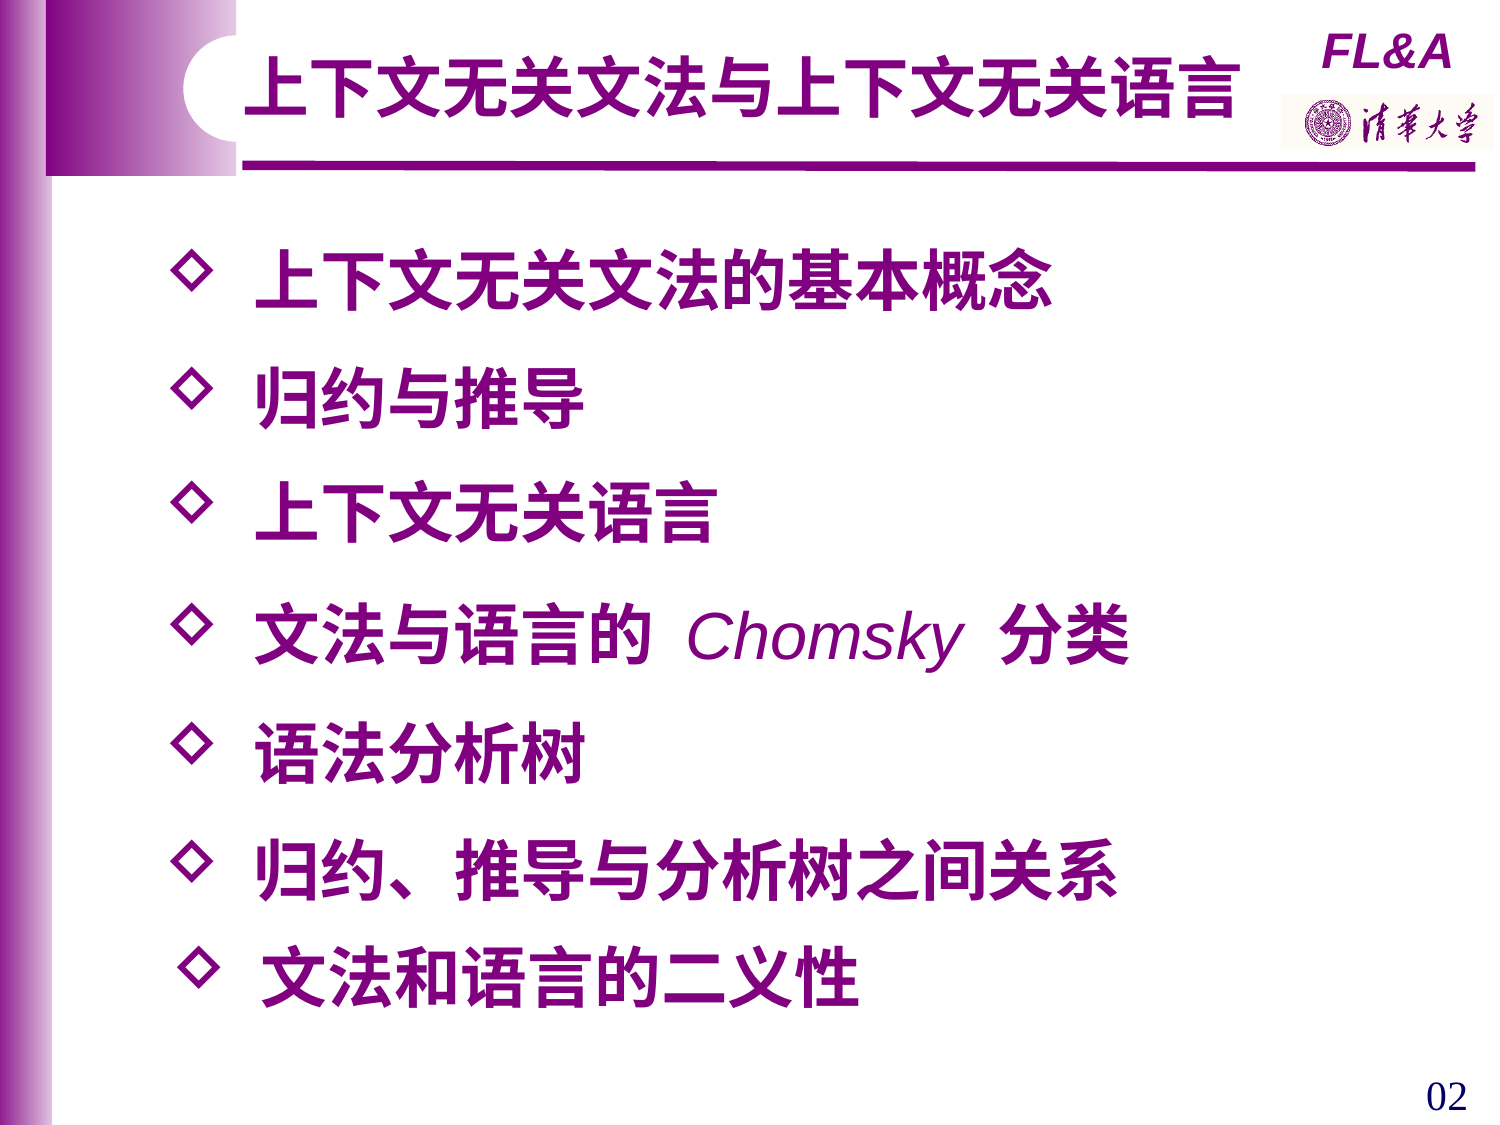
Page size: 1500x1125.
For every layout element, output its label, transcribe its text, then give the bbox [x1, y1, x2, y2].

text_box 上下文无关文法与上下文无关语言 [227, 47, 1259, 135]
text_box 归约、推导与分析树之间关系 [148, 821, 1176, 917]
text_box 文法和语言的二义性 [154, 928, 1093, 1023]
text_box 语法分析树 [147, 704, 844, 799]
text_box 文法与语言的 Chomsky 分类 [147, 585, 1223, 681]
text_box 上下文无关文法的基本概念 [148, 231, 1199, 327]
text_box 归约与推导 [147, 349, 1086, 445]
picture [1281, 94, 1495, 149]
text_box 02 [1411, 1061, 1500, 1125]
text_box 上下文无关语言 [147, 462, 1086, 558]
